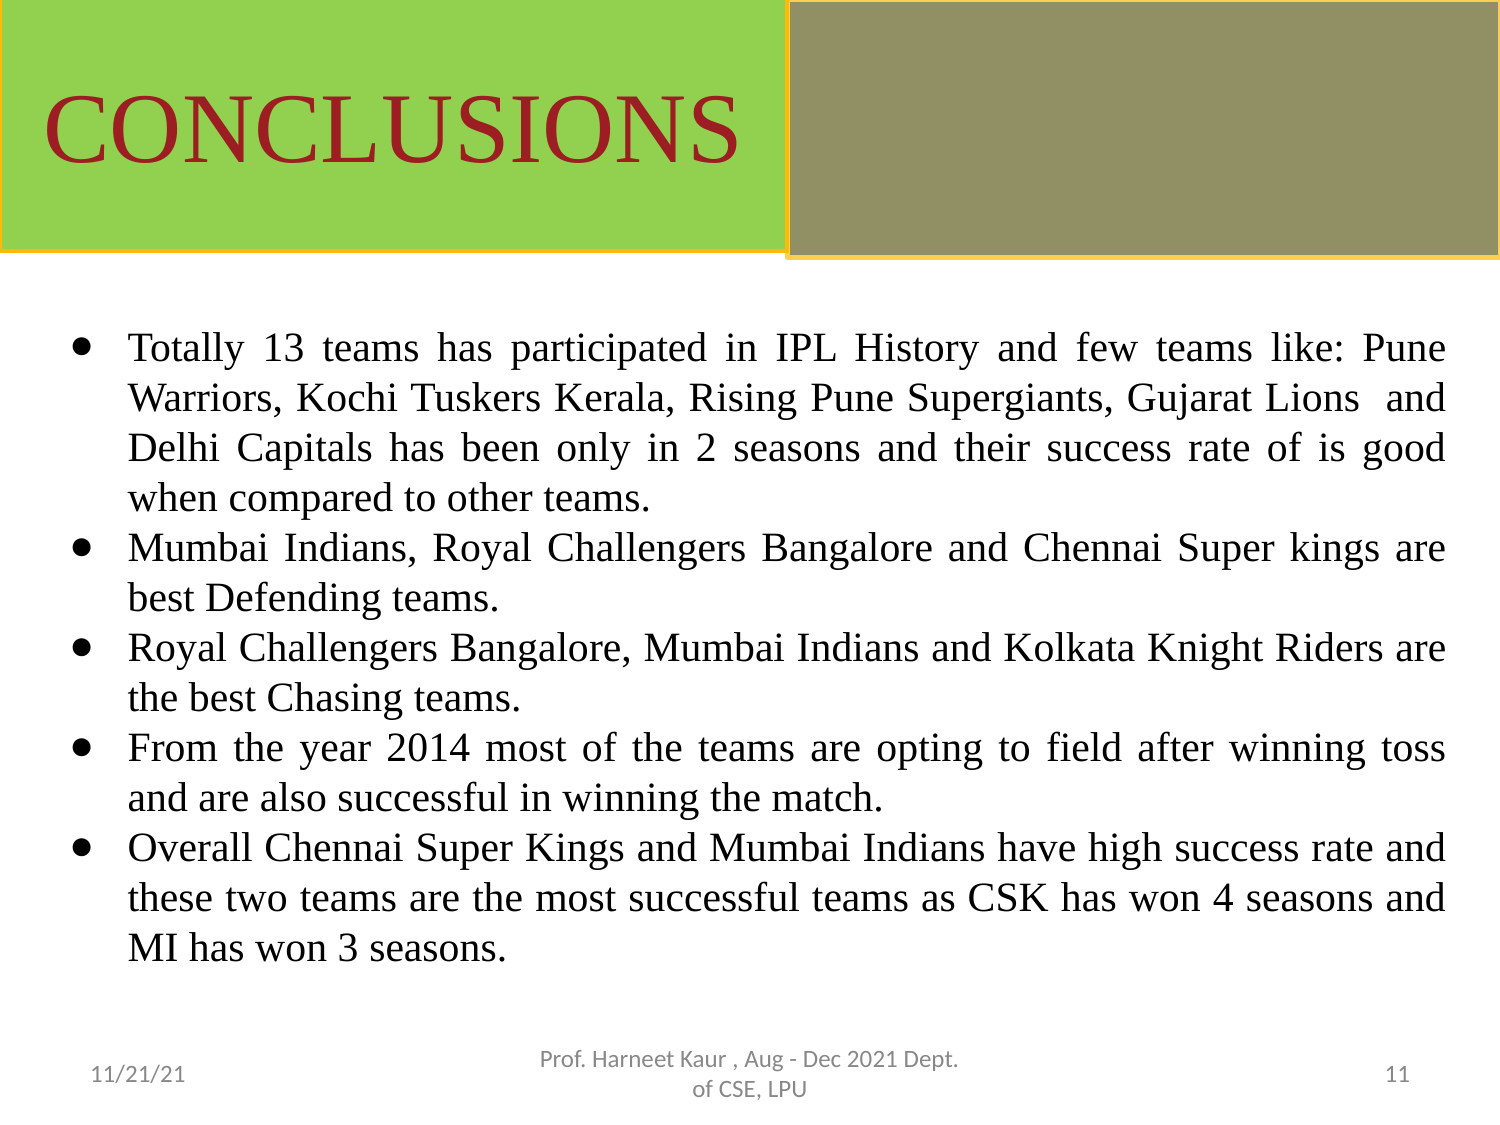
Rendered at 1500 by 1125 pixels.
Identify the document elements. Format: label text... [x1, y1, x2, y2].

footer Prof. Harneet Kaur , Aug - Dec 2021 Dept. of CSE, LPU [512, 1042, 988, 1103]
text_box [787, 0, 1500, 258]
text_box Totally 13 teams has participated in IPL History and few teams like: Pune Warriors, Kochi Tuskers Kerala, Rising Pune Supergiants, Gujarat Lions and Delhi Capitals has been only in 2 seasons and their success rate of is good when compared to other teams. Mumbai Indians, Royal Challengers Bangalore and Chennai Super kings are best Defending teams. Royal Challengers Bangalore, Mumbai Indians and Kolkata Knight Riders are the best Chasing teams. From the year 2014 most of the teams are opting to field after winning toss and are also successful in winning the match. Overall Chennai Super Kings and Mumbai Indians have high success rate and these two teams are the most successful teams as CSK has won 4 seasons and MI has won 3 seasons. [37, 262, 1463, 1037]
text_box CONCLUSIONS [0, 0, 787, 252]
slide_number 11 [1074, 1042, 1425, 1103]
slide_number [75, 1042, 425, 1103]
